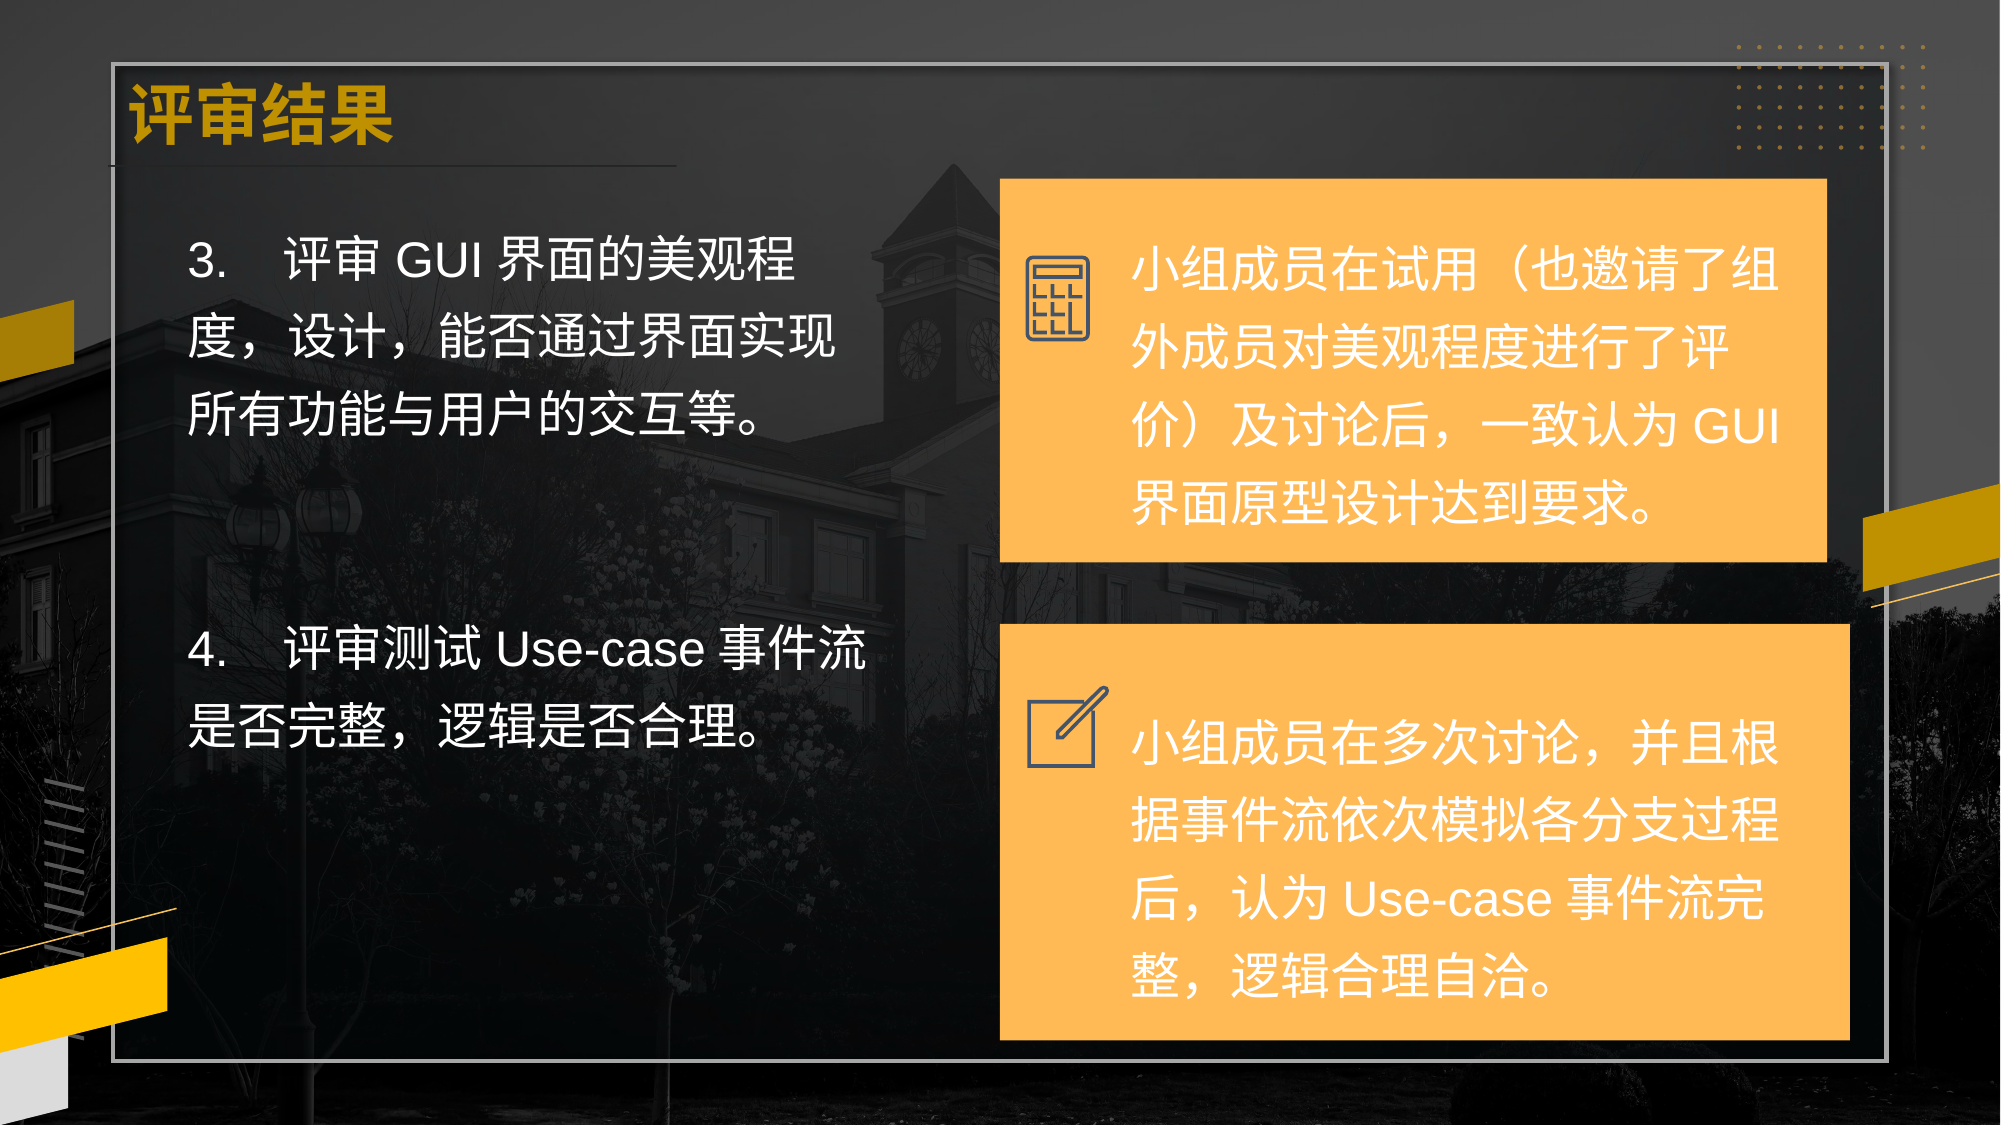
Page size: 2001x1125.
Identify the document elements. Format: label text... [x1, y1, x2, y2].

text_box [998, 176, 1829, 564]
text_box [107, 63, 688, 167]
text_box 3. 评审GUI界面的美观程度，设计，能否通过界面实现所有功能与用户的交互等。 4. 评审测试Use-case事件流是否完整，逻辑是否合理。 [172, 201, 886, 763]
picture [115, 66, 1884, 1059]
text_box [1025, 255, 1091, 342]
text_box [1027, 685, 1110, 768]
text_box [998, 622, 1852, 1043]
text_box 小组成员在试用（也邀请了组外成员对美观程度进行了评价）及讨论后，一致认为GUI界面原型设计达到要求。 [1115, 212, 1828, 539]
text_box 小组成员在多次讨论，并且根据事件流依次模拟各分支过程后，认为Use-case事件流完整，逻辑合理自洽。 [1115, 685, 1810, 1013]
